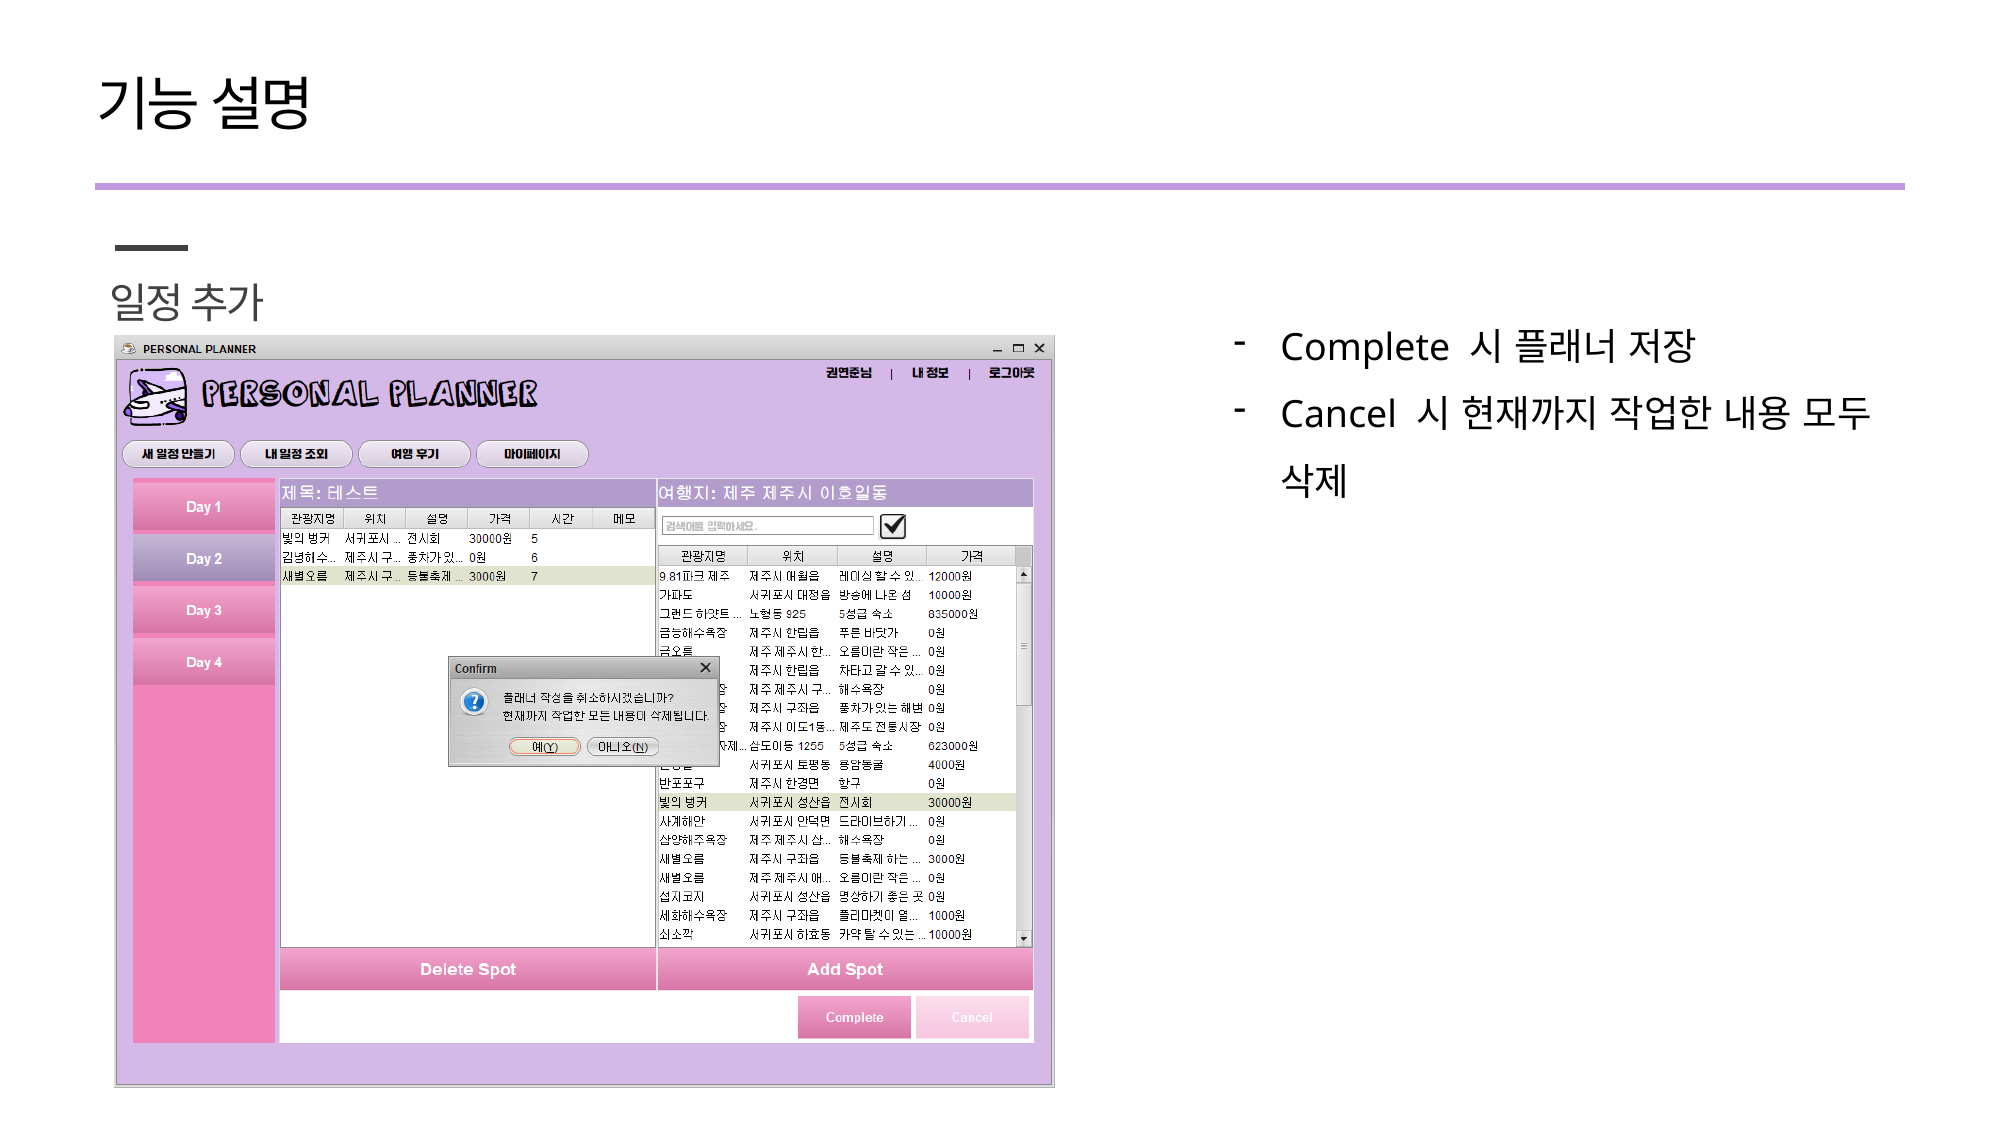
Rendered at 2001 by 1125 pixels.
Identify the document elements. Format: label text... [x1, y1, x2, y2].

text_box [94, 247, 723, 336]
picture [114, 335, 1055, 1088]
text_box Complete 시 플래너 저장 Cancel 시 현재까지 작업한 내용 모두 삭제 [1218, 247, 1906, 511]
text_box 기능 설명 [81, 60, 1550, 145]
